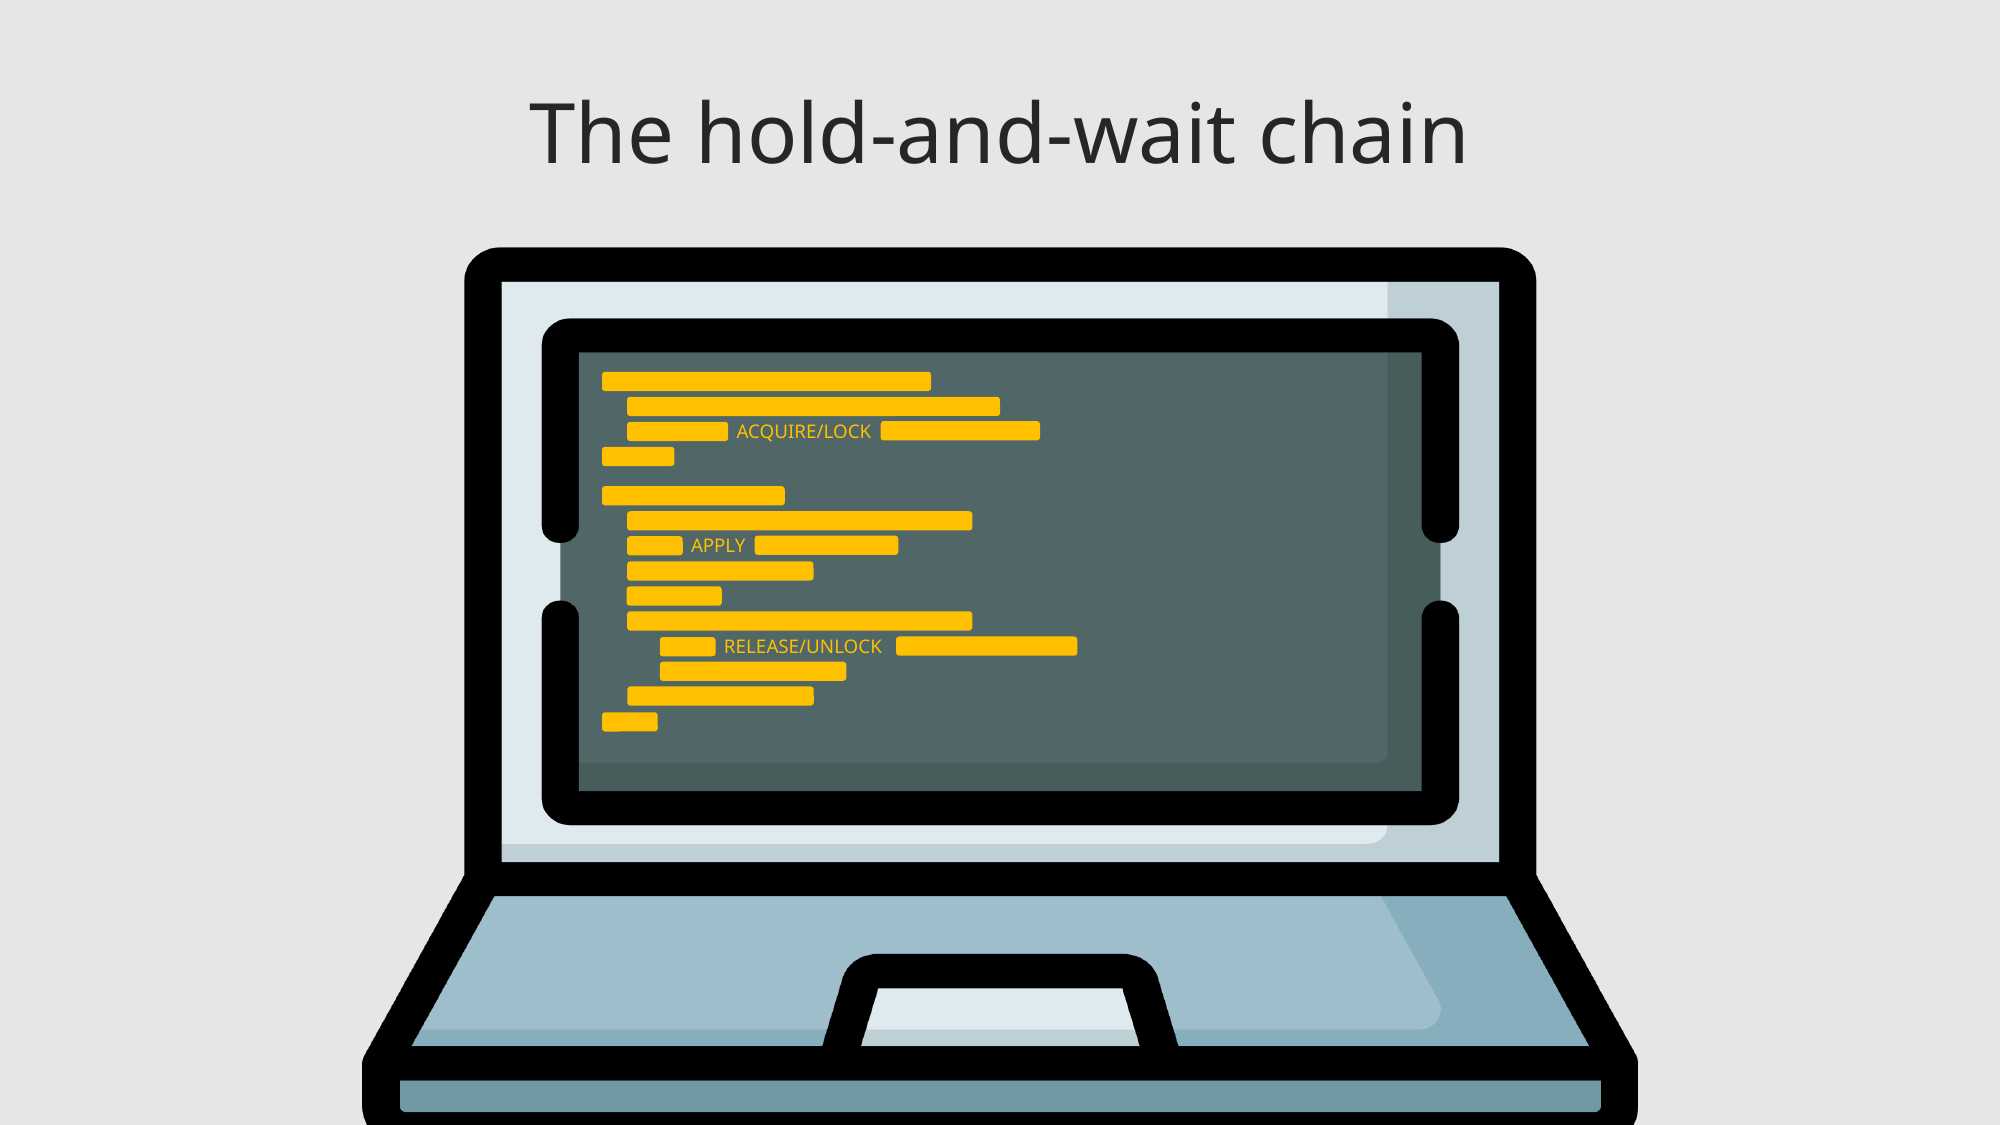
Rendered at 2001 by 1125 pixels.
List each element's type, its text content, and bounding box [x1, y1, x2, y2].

picture [362, 112, 1638, 1125]
text_box The hold-and-wait chain [157, 72, 1843, 188]
